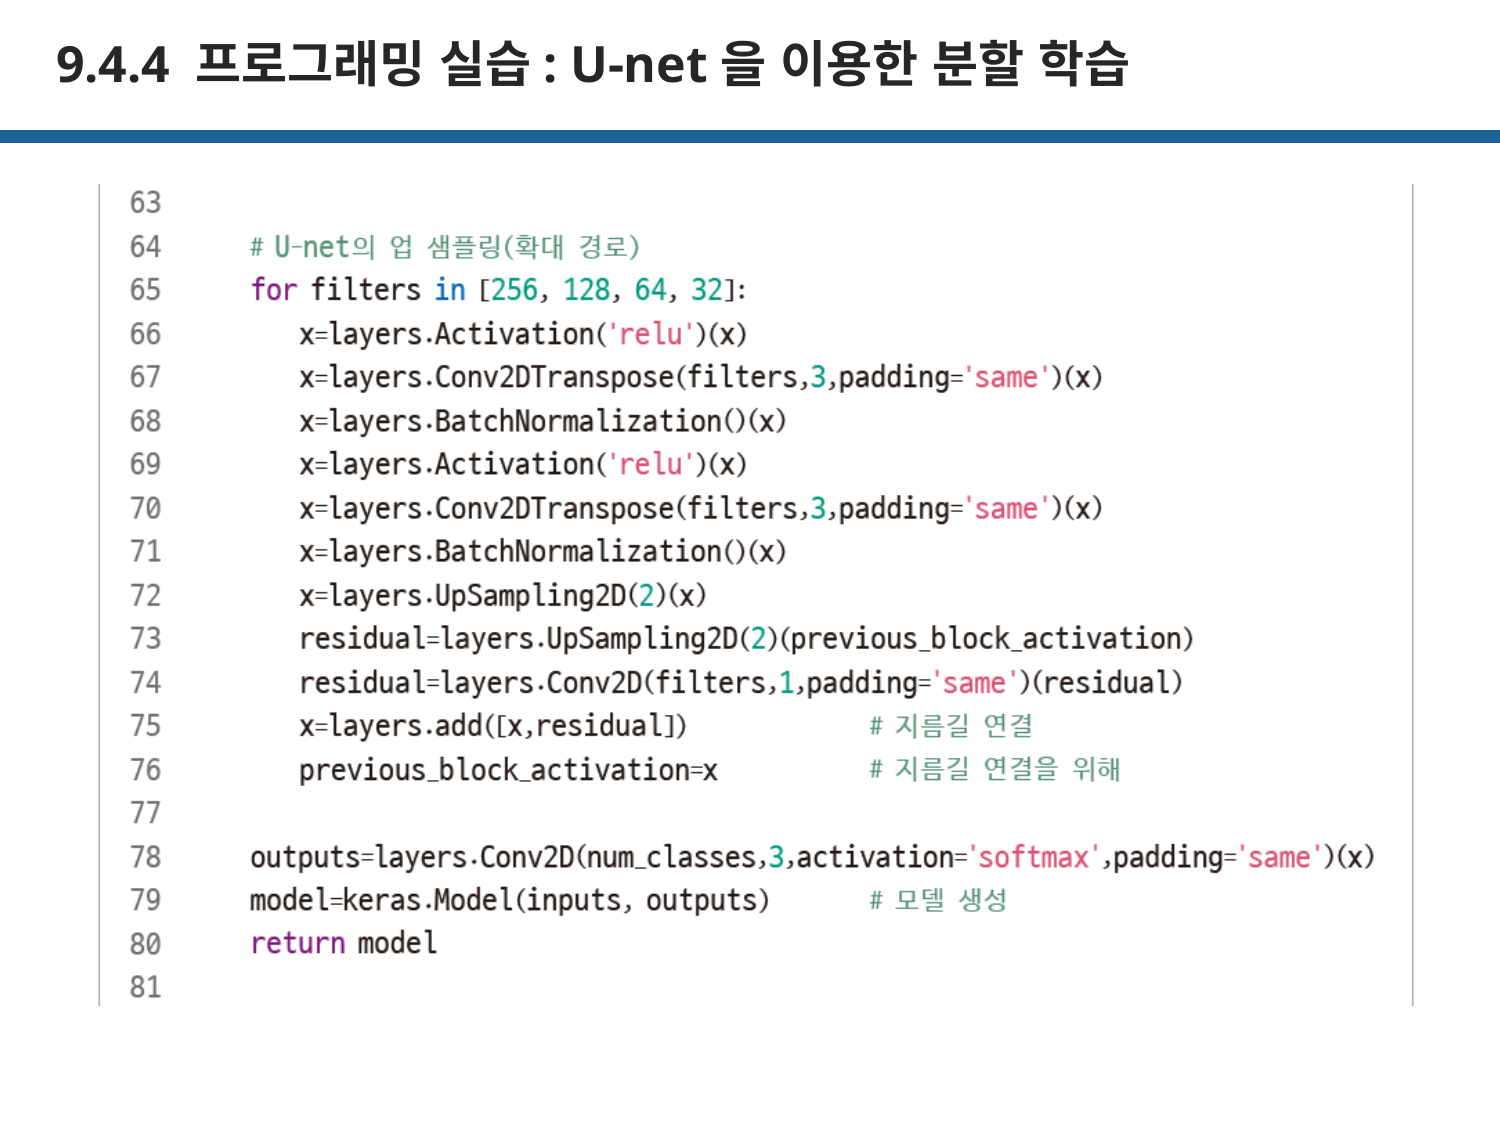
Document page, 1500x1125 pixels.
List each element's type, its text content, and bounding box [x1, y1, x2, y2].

title 9.4.4 프로그래밍 실습: U-net을 이용한 분할 학습 [41, 17, 1282, 108]
picture [89, 184, 1423, 1006]
